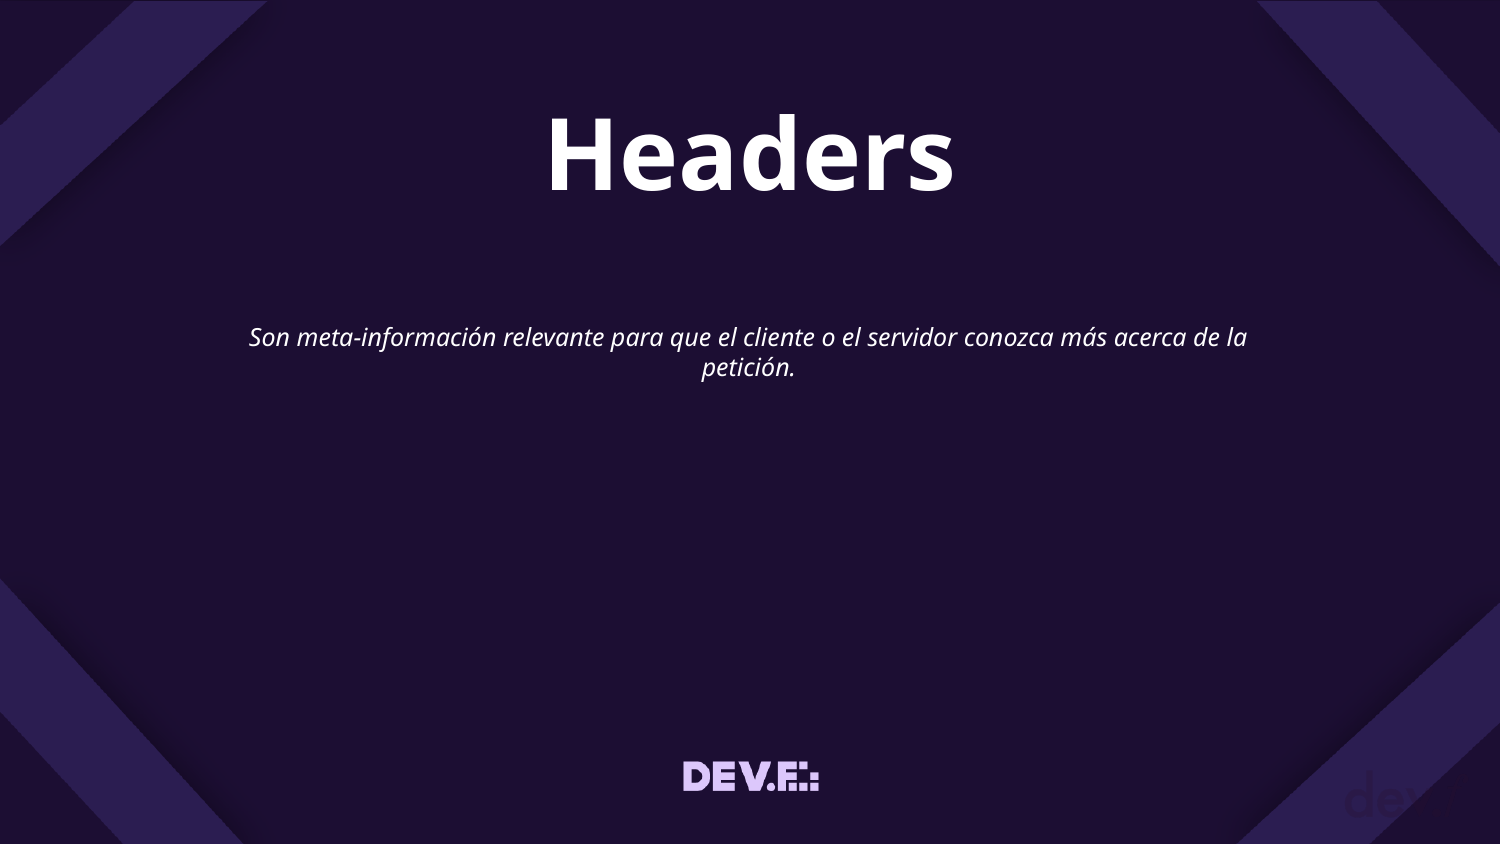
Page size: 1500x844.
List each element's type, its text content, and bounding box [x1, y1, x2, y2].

title Headers [311, 75, 1189, 195]
subtitle Son meta-información relevante para que el cliente o el servidor conozca más acerca de la petición. [201, 306, 1297, 582]
picture [0, 0, 1500, 844]
